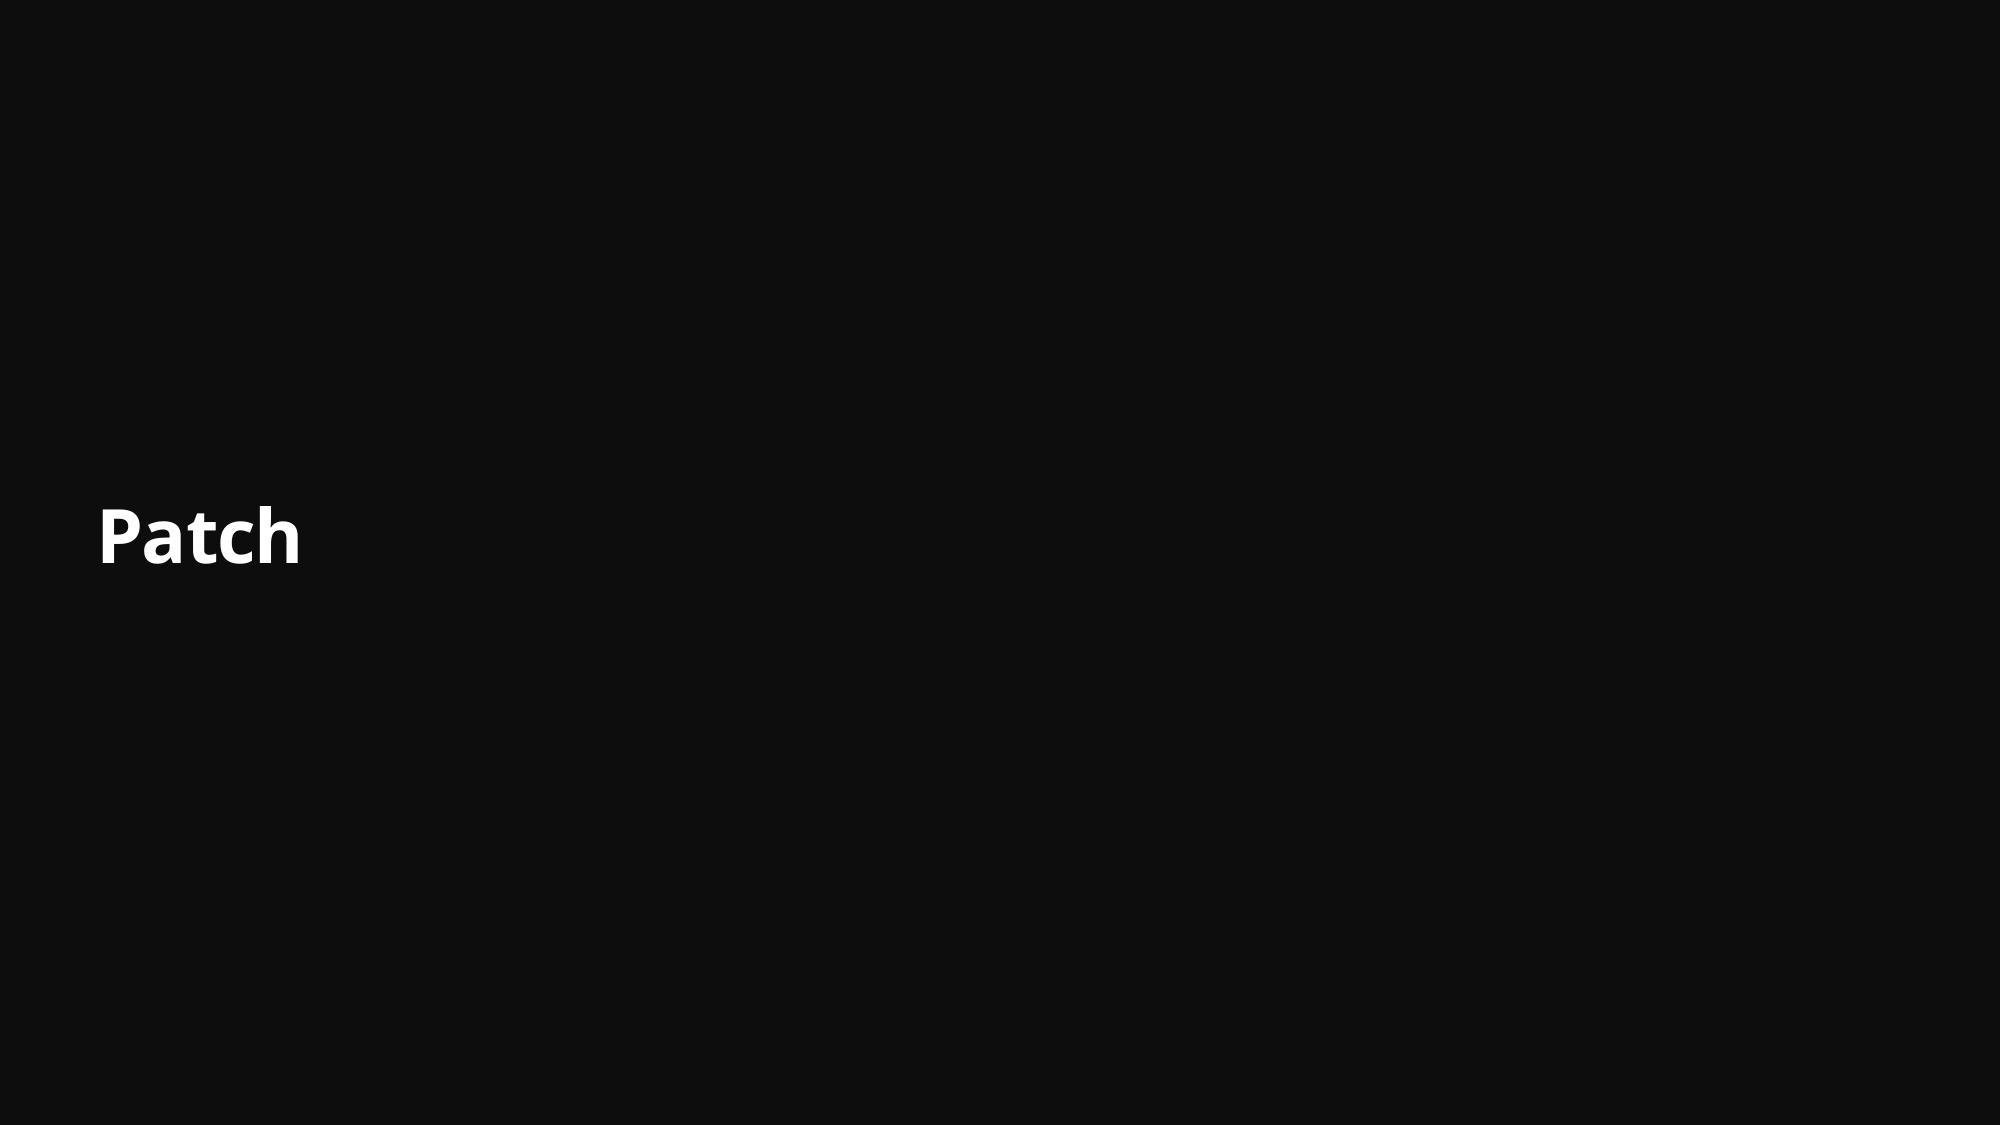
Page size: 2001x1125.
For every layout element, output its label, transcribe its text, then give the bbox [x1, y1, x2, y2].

title Patch [96, 498, 1596, 580]
